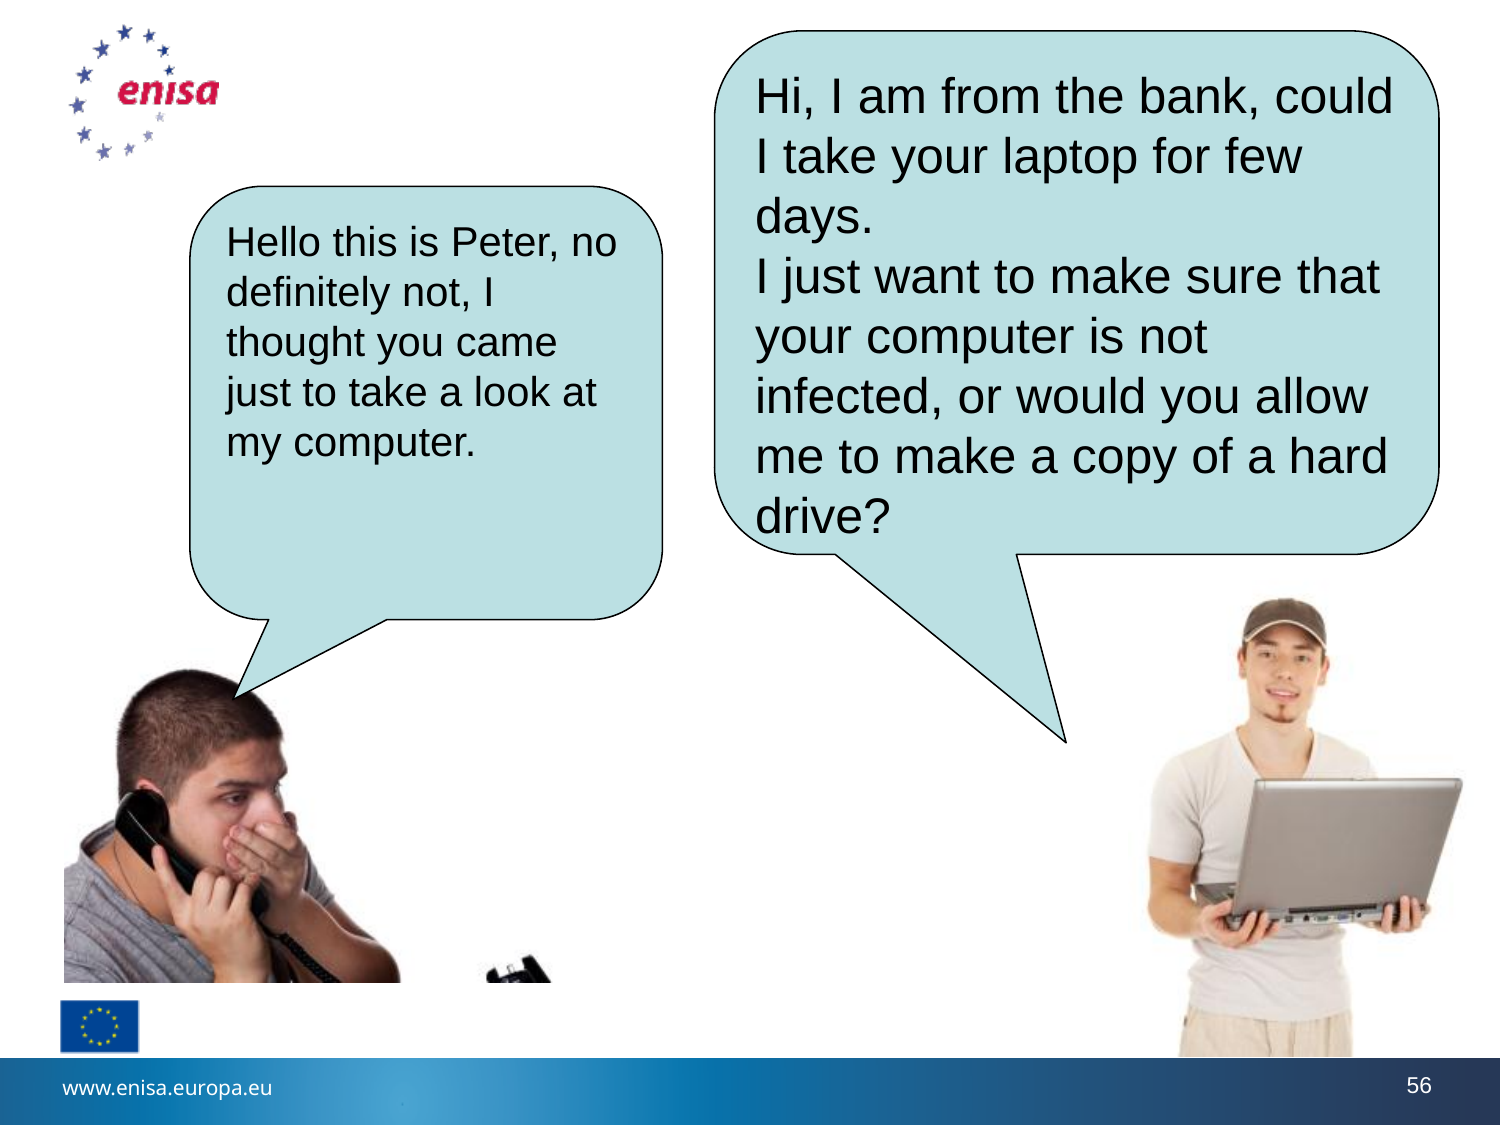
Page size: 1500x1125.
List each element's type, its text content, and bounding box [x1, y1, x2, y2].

picture [142, 1058, 147, 1125]
picture [724, 1058, 1500, 1125]
text_box Hi, I am from the bank, could I take your laptop for few days. I just want to make sure that your computer is not infected, or would you allow me to make a copy of a hard drive? [714, 30, 1439, 743]
picture [180, 1058, 667, 1125]
picture [1127, 556, 1474, 1057]
text_box Hello this is Peter, no definitely not, I thought you came just to take a look at my computer. [189, 186, 663, 647]
picture [715, 1058, 721, 1125]
picture [68, 23, 219, 161]
picture [64, 648, 566, 983]
picture [59, 999, 140, 1054]
picture [134, 1058, 140, 1125]
picture [0, 1058, 132, 1125]
picture [708, 1058, 713, 1125]
